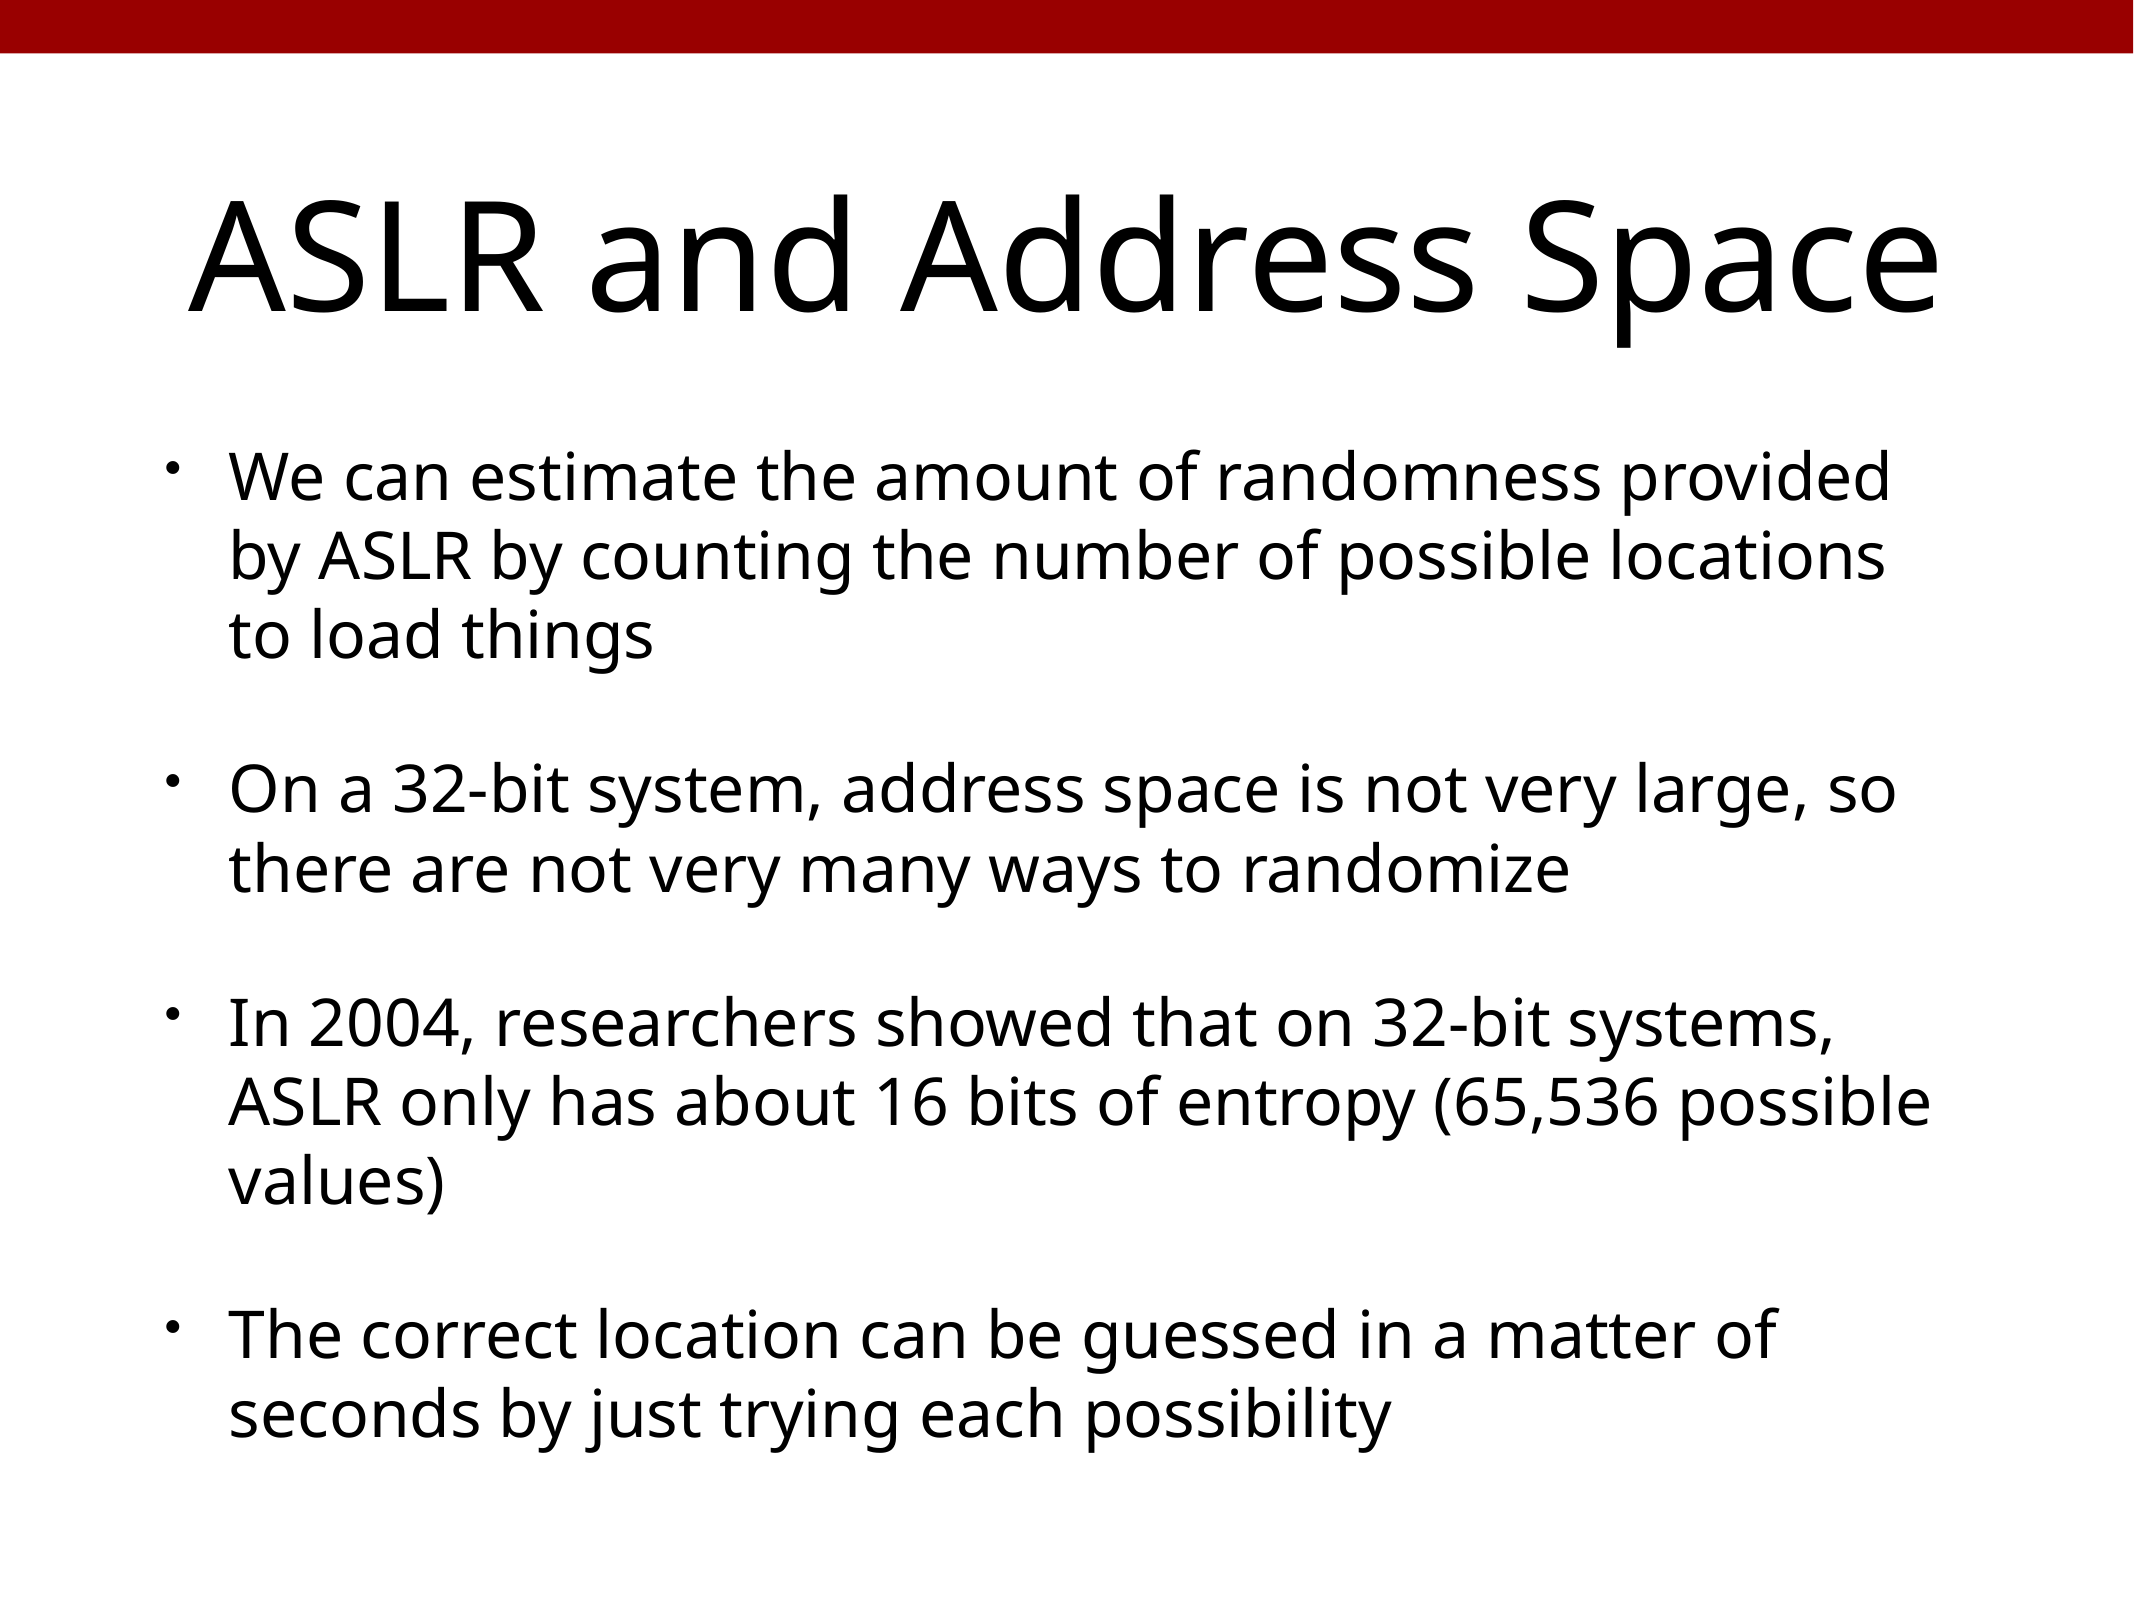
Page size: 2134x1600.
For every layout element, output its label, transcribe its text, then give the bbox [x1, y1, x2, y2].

title ASLR and Address Space [155, 72, 1978, 426]
list We can estimate the amount of randomness provided by ASLR by counting the number of possible locations to load things On a 32-bit system, address space is not very large, so there are not very many ways to randomize In 2004, researchers showed that on 32-bit systems, ASLR only has about 16 bits of entropy (65,536 possible values) The correct location can be guessed in a matter of seconds by just trying each possibility [155, 426, 1978, 1459]
